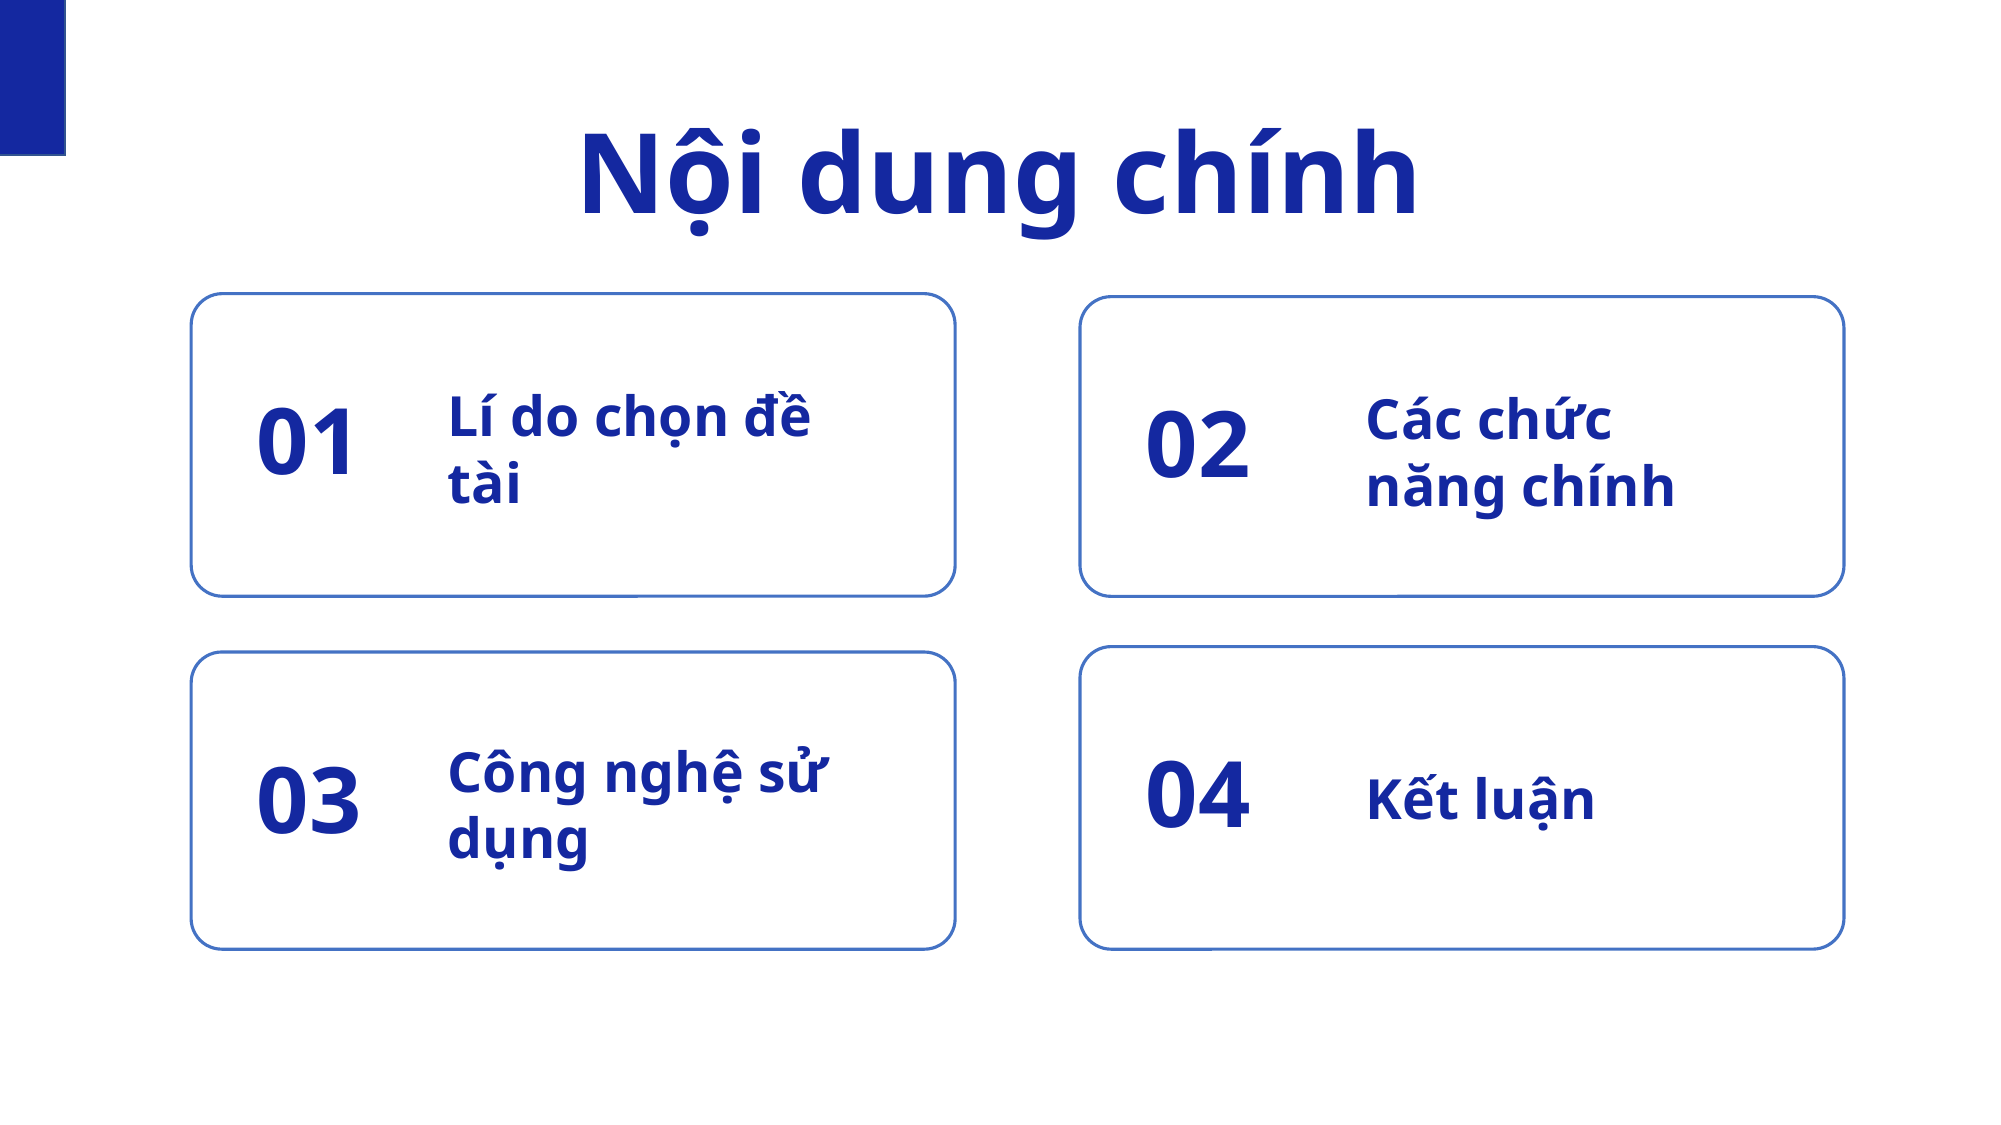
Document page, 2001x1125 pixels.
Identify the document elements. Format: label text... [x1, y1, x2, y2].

subtitle Các chức năng chính [1345, 387, 1782, 514]
title 02 [1113, 402, 1284, 494]
text_box [0, 0, 66, 156]
text_box [191, 651, 956, 950]
subtitle Lí do chọn đề tài [427, 384, 863, 512]
text_box [191, 293, 956, 597]
title 01 [224, 399, 395, 492]
text_box [1080, 646, 1844, 950]
subtitle Kết luận [1345, 734, 1782, 861]
subtitle Công nghệ sử dụng [427, 740, 863, 867]
title 03 [224, 757, 395, 850]
title Nội dung chính [156, 114, 1844, 241]
title 04 [1113, 752, 1284, 844]
text_box [1080, 296, 1844, 597]
